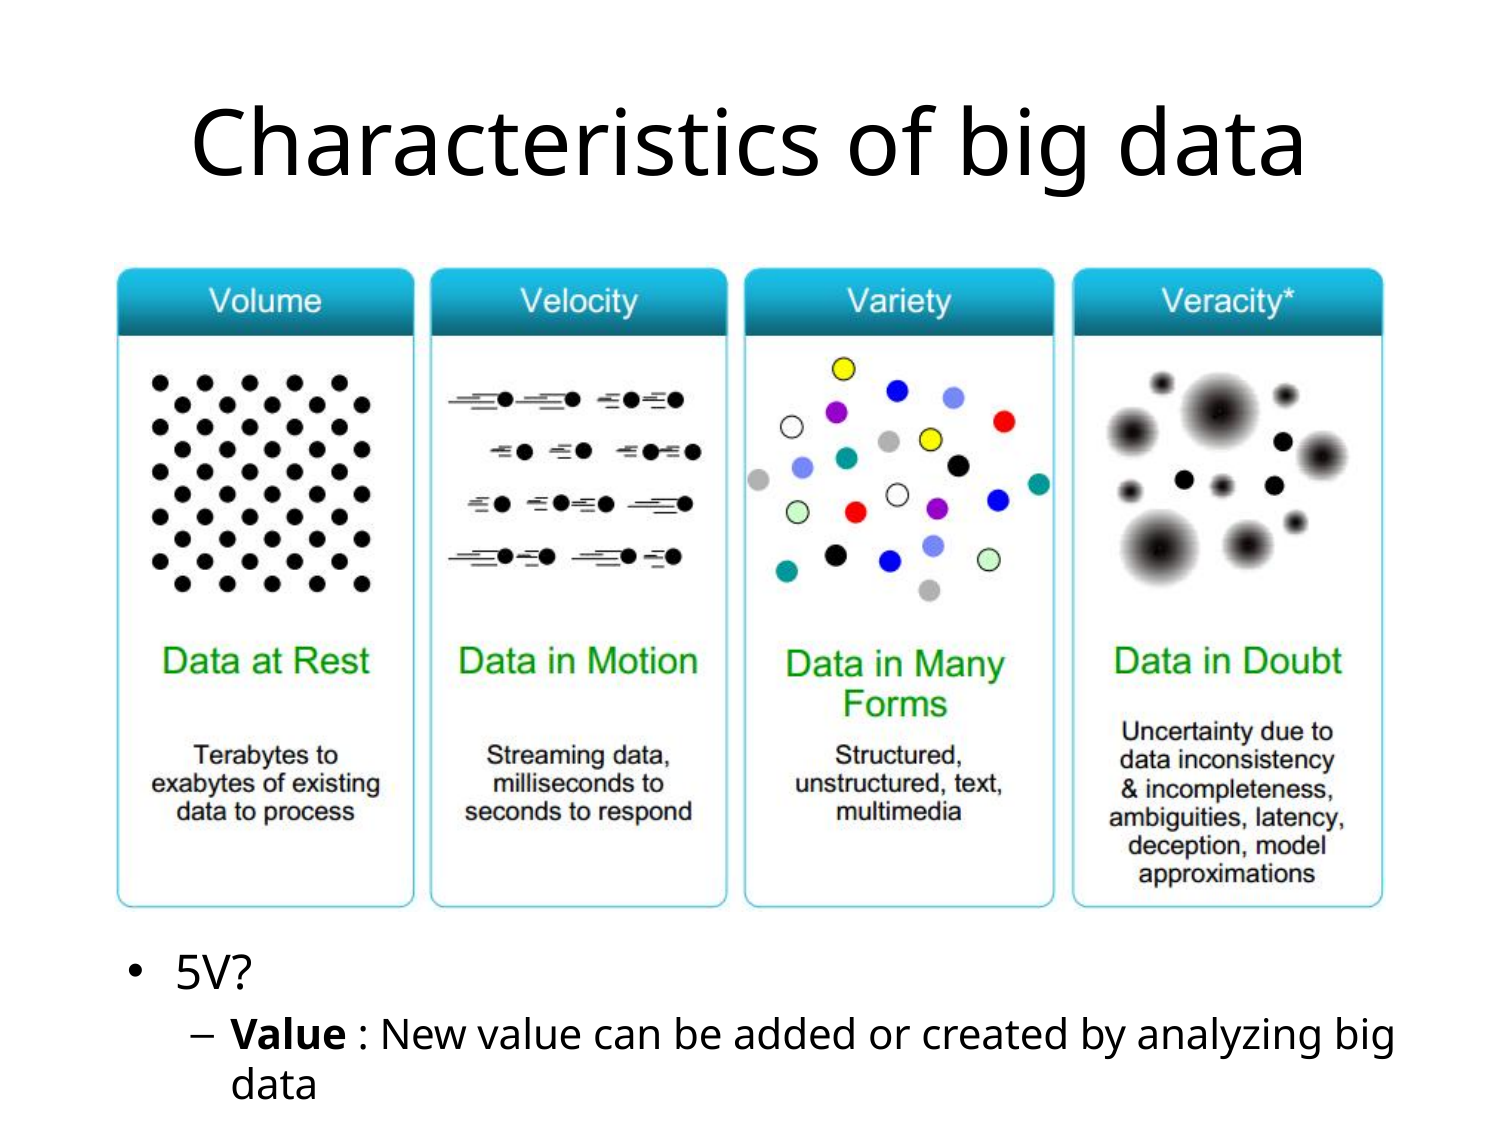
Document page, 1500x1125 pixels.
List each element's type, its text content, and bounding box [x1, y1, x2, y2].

picture [114, 262, 1386, 912]
list 5V? Value : New value can be added or created by analyzing big data [112, 262, 1461, 1125]
title Characteristics of big data [75, 45, 1425, 233]
